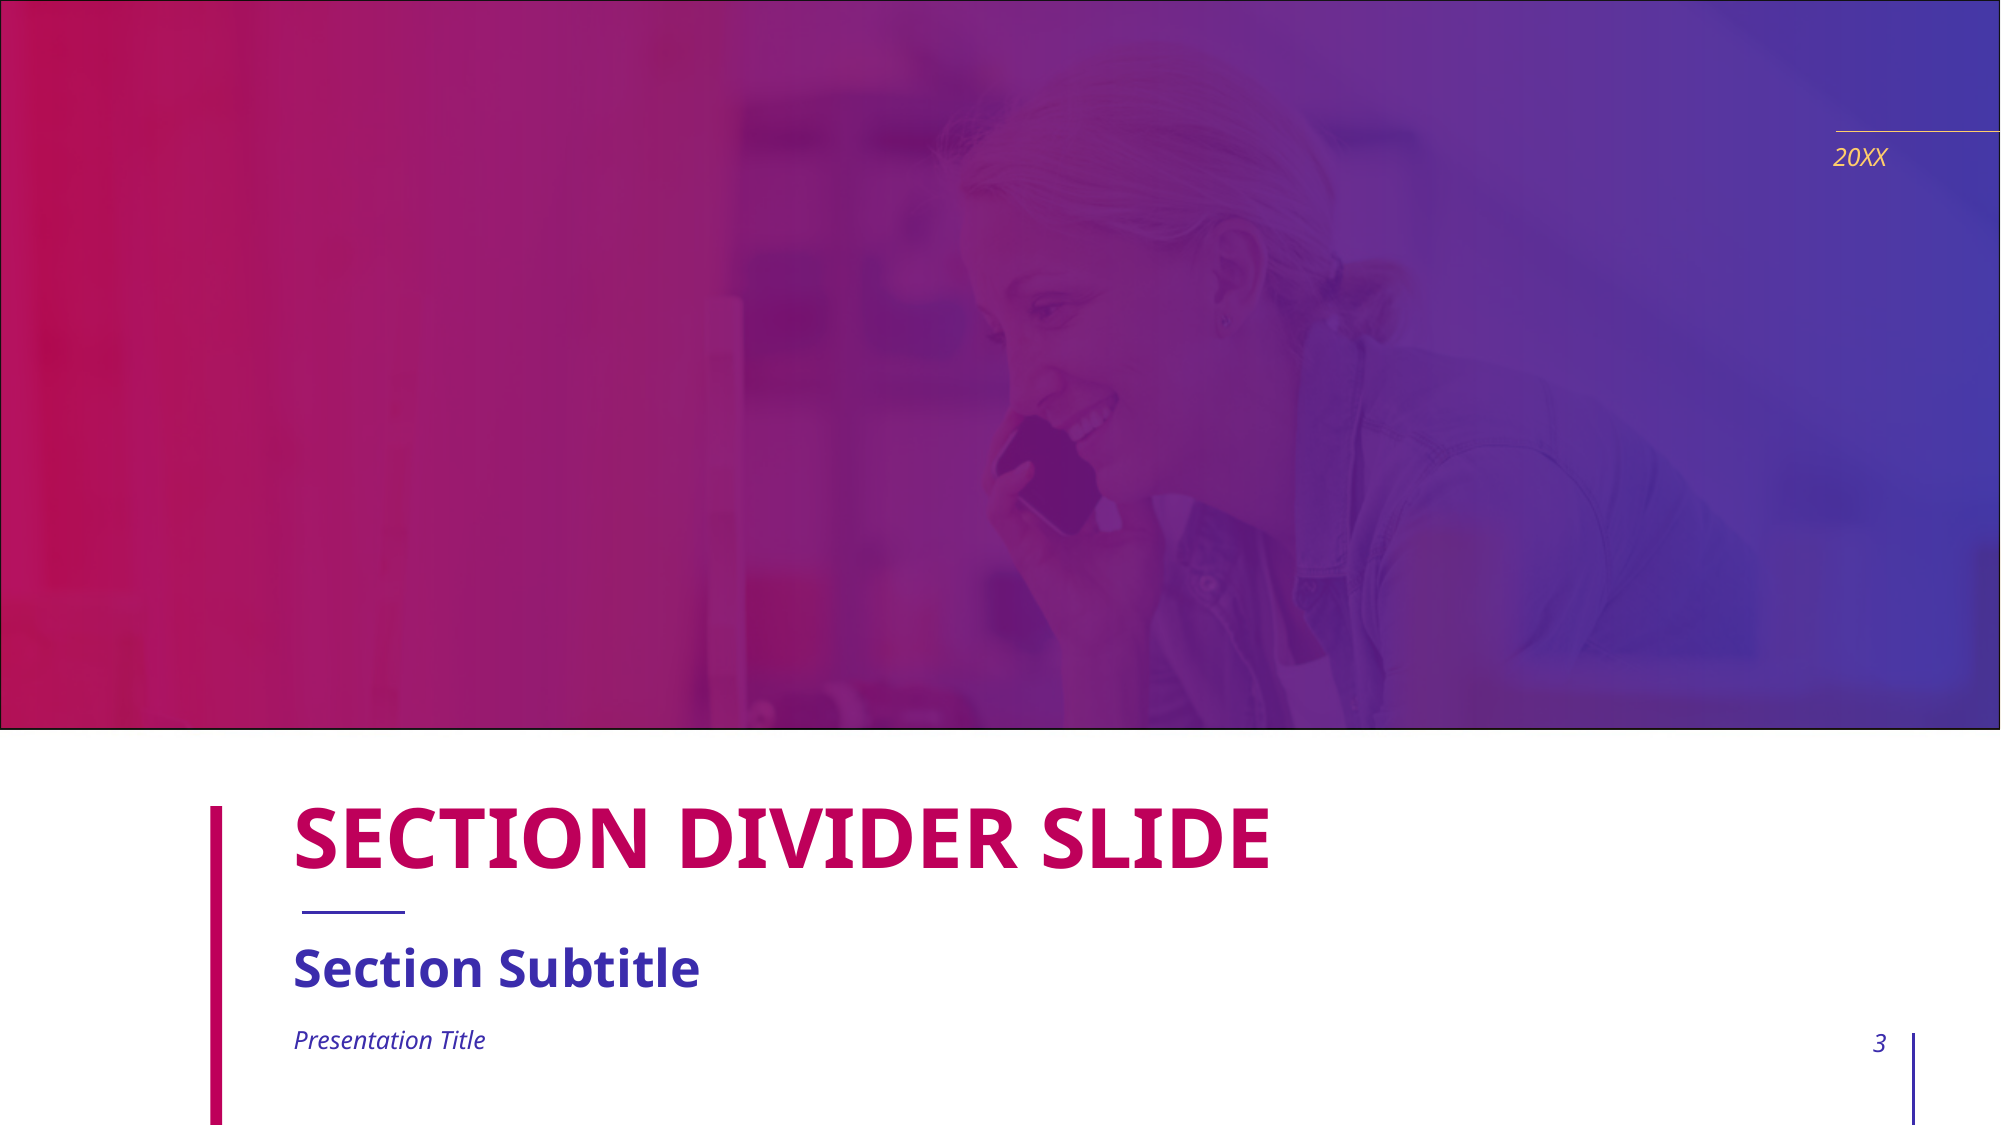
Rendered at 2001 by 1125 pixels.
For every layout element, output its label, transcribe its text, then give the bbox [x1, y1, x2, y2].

footer Presentation Title [278, 1022, 708, 1074]
slide_number 3 [1451, 1015, 1902, 1075]
title SECTION DIVIDER SLIDE [278, 744, 1819, 895]
picture [0, 0, 2001, 1125]
list Section Subtitle [278, 935, 1819, 1022]
list 20XX [1818, 137, 1919, 192]
